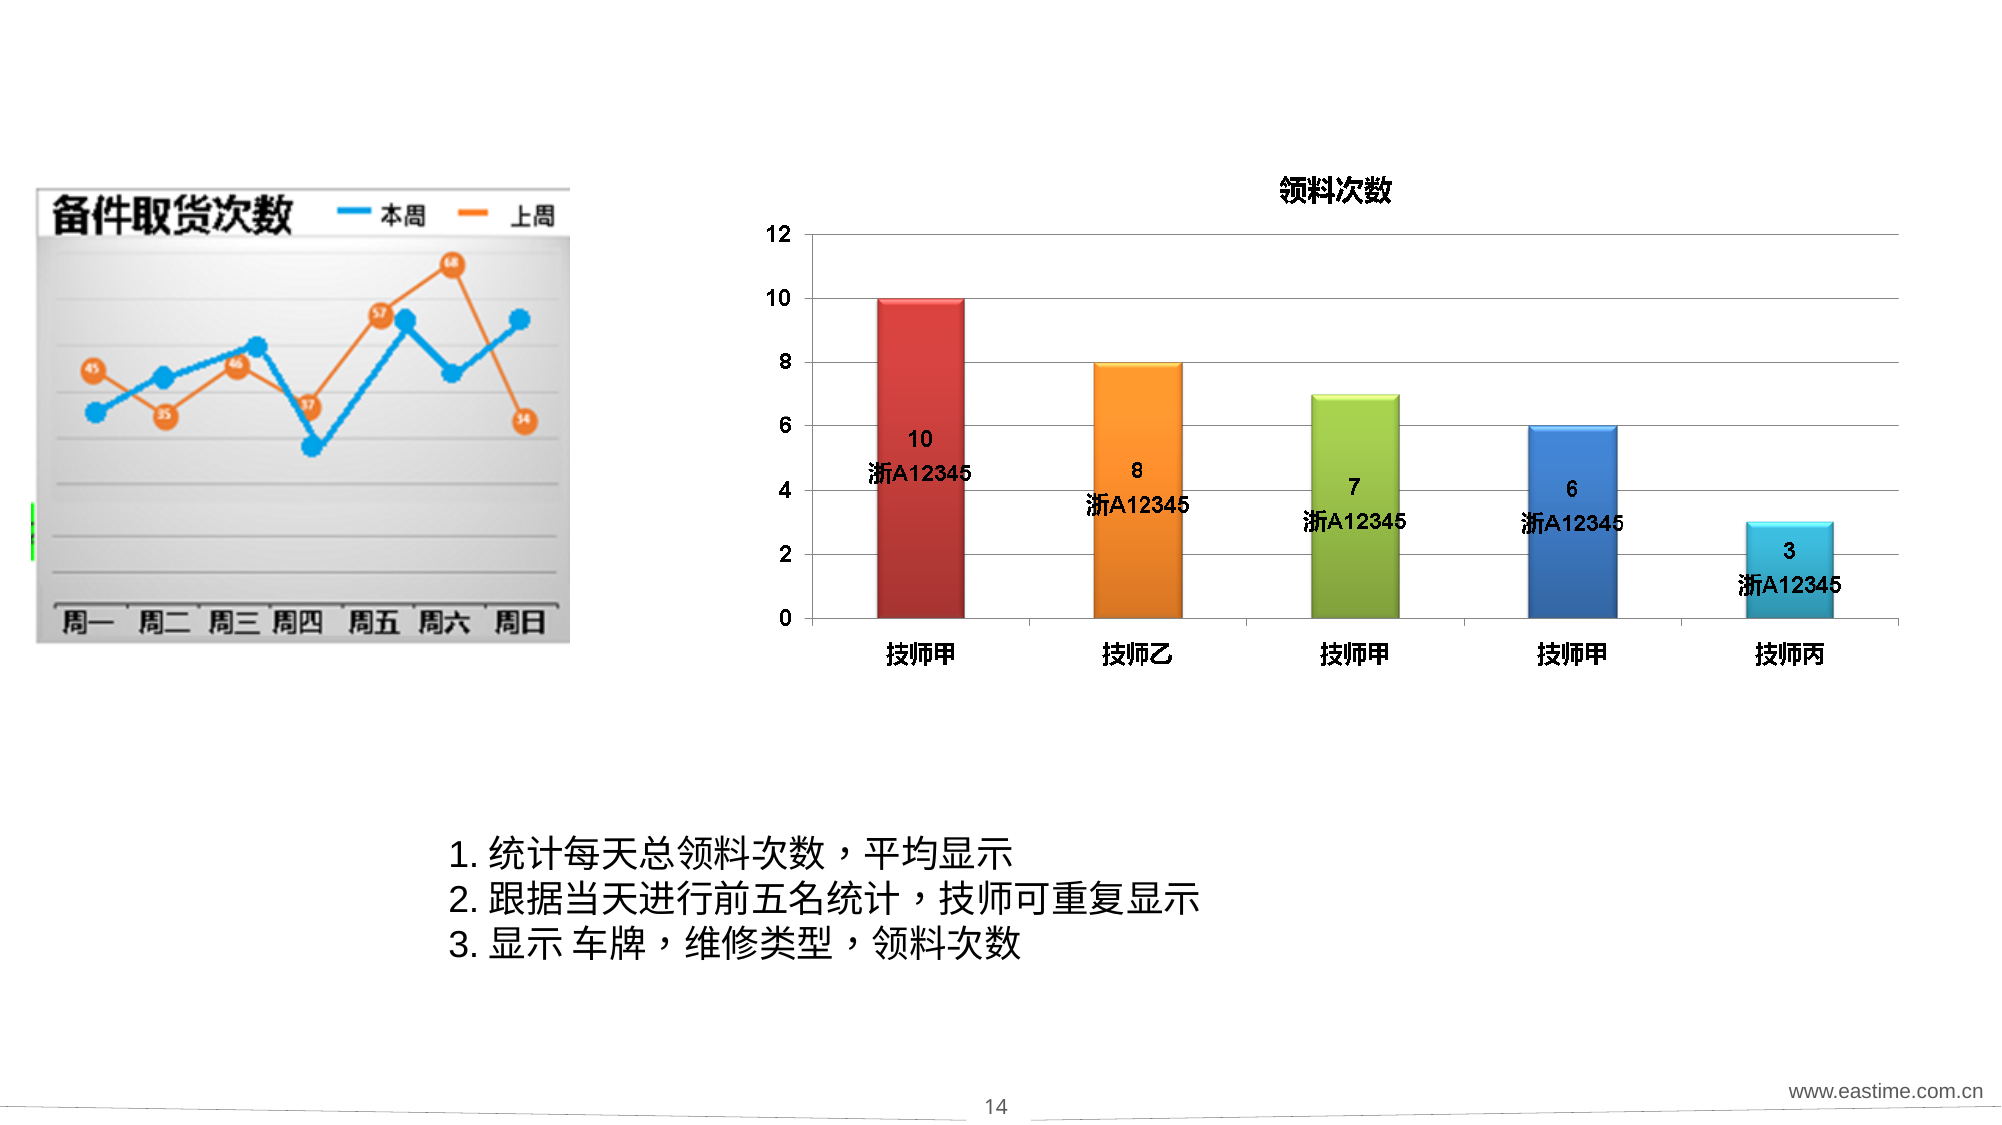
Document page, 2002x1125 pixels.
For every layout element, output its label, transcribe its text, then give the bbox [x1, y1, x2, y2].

text_box 1.统计每天总领料次数，平均显示 2.跟据当天进行前五名统计，技师可重复显示 3.显示 车牌，维修类型，领料次数 [433, 822, 1828, 972]
picture [31, 186, 570, 647]
picture [756, 153, 1912, 680]
